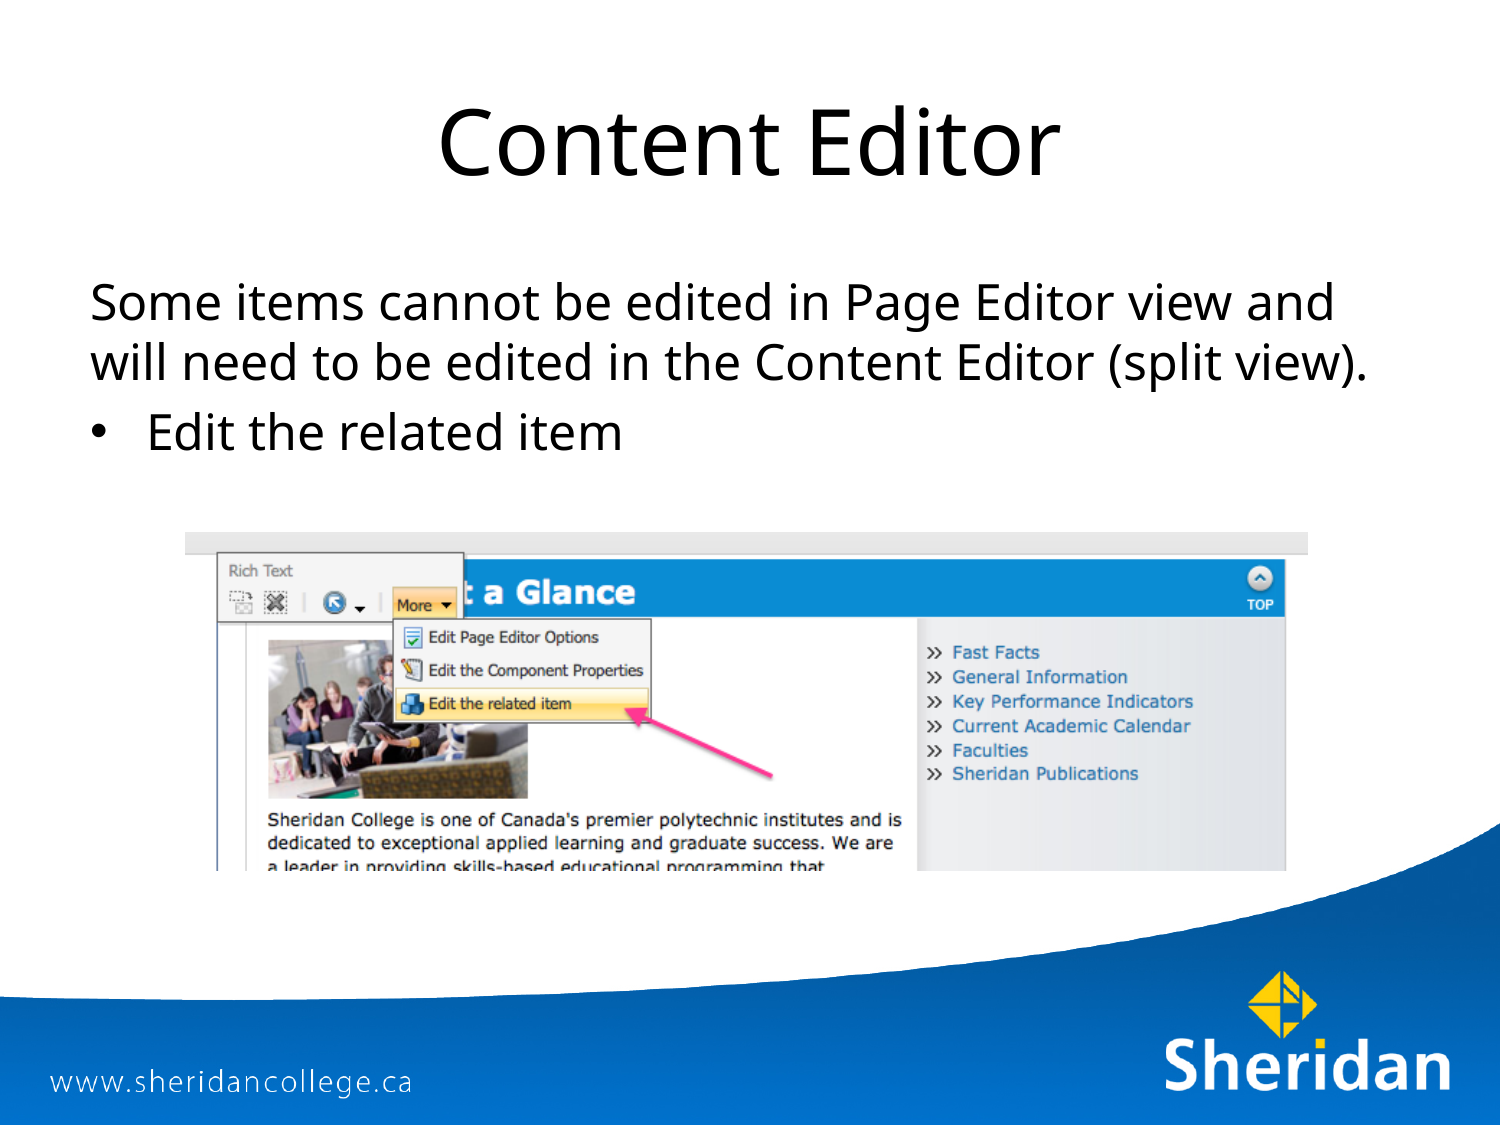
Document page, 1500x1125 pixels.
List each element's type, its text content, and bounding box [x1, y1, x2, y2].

list Some items cannot be edited in Page Editor view and will need to be edited in the Content Editor (split view). Edit the related item [75, 262, 1425, 656]
picture [0, 86, 1500, 1125]
title Content Editor [75, 45, 1425, 233]
